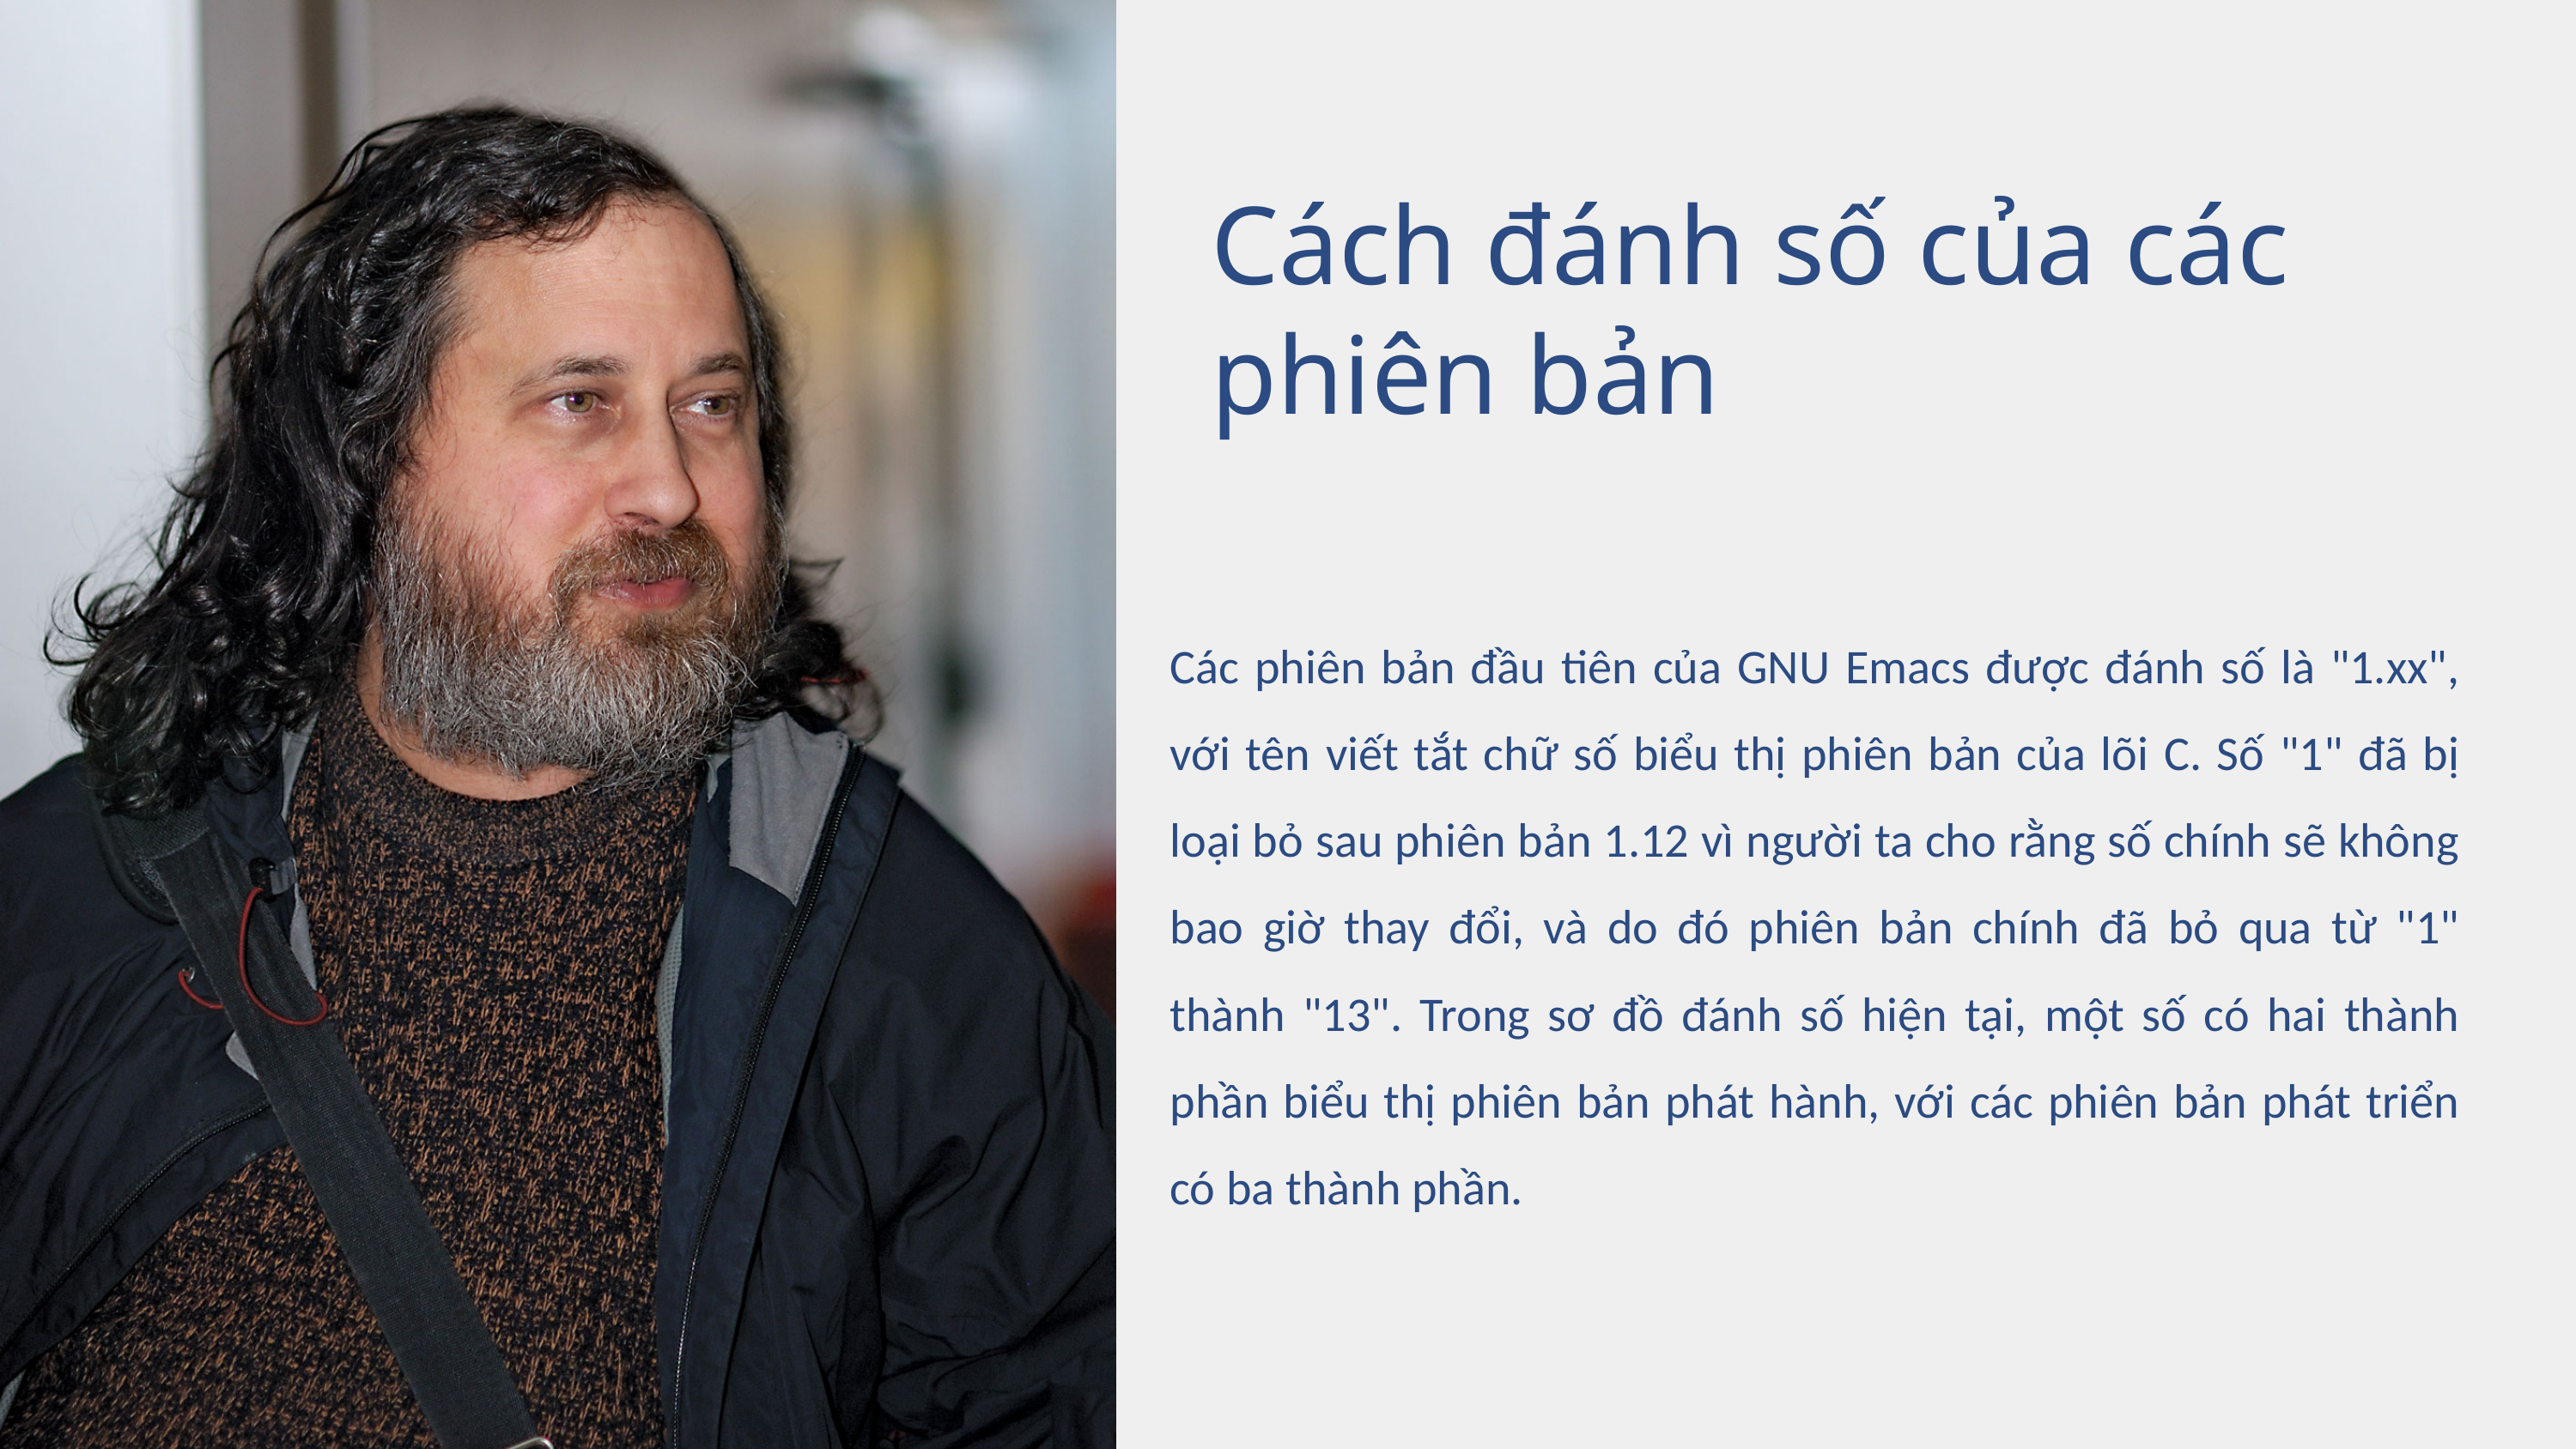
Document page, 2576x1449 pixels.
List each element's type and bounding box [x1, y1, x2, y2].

picture [0, 0, 1117, 1449]
text_box [1170, 177, 2502, 1212]
